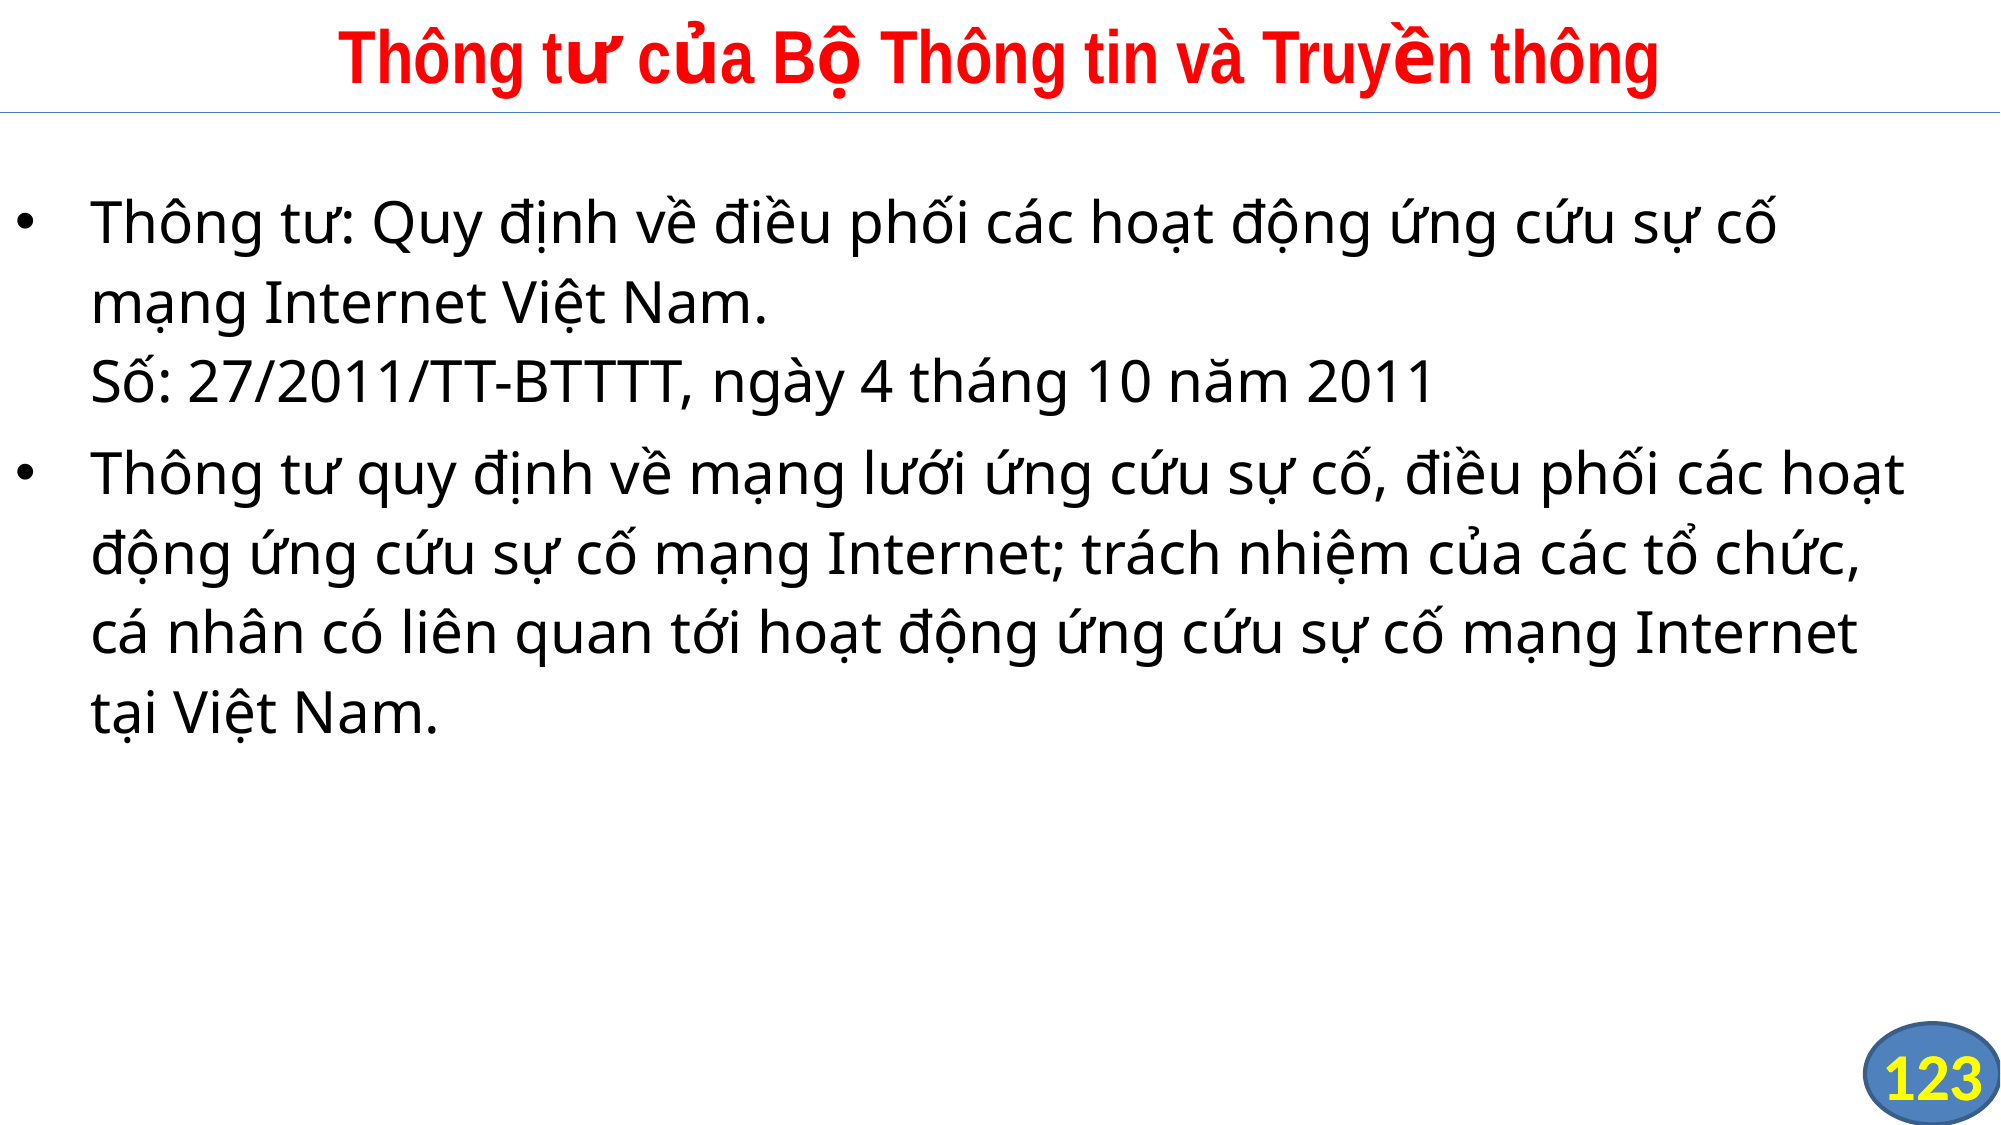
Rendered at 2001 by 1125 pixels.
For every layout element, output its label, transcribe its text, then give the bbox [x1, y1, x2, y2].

slide_number 123 [1866, 1023, 2000, 1125]
title Thông tư của Bộ Thông tin và Truyền thông [0, 0, 2000, 113]
list Thông tư: Quy định về điều phối các hoạt động ứng cứu sự cố mạng Internet Việt Nam. Số: 27/2011/TT-BTTTT, ngày 4 tháng 10 năm 2011 Thông tư quy định về mạng lưới ứng cứu sự cố, điều phối các hoạt động ứng cứu sự cố mạng Internet; trách nhiệm của các tổ chức, cá nhân có liên quan tới hoạt động ứng cứu sự cố mạng Internet tại Việt Nam. [0, 167, 1942, 1068]
